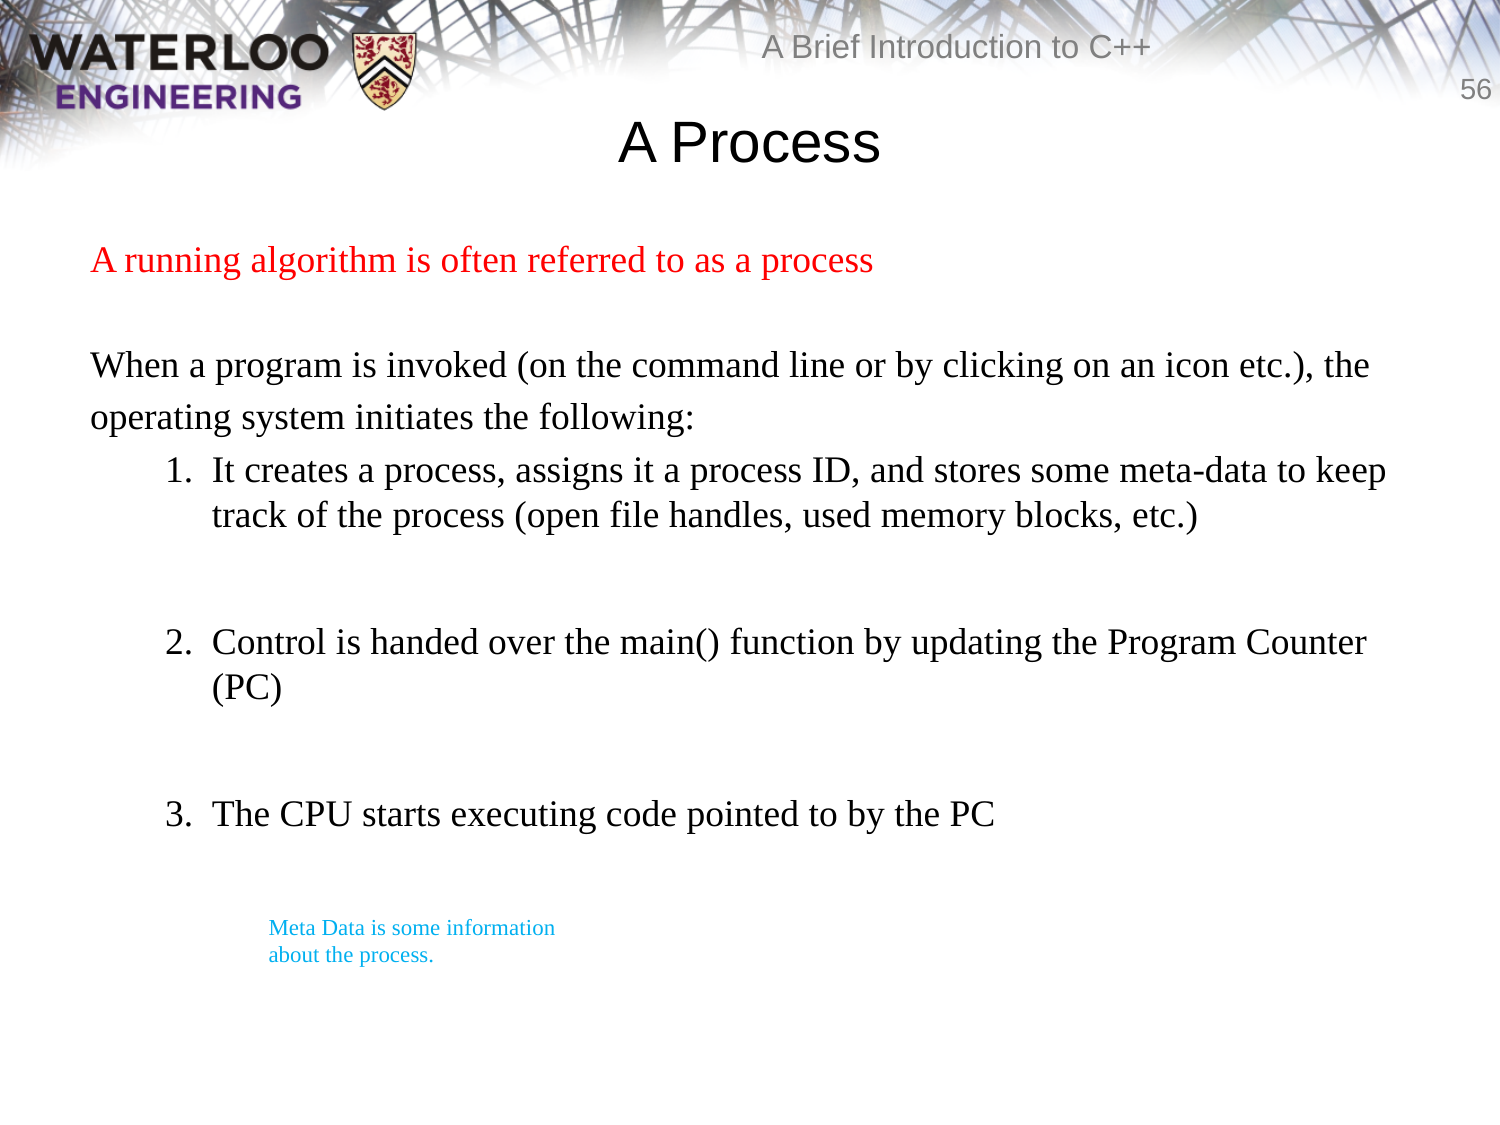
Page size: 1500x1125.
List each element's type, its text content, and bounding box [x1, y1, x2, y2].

picture [0, 0, 1500, 1125]
title A Process [74, 44, 1426, 227]
text_box Meta Data is some information about the process. [253, 905, 610, 975]
list A running algorithm is often referred to as a process When a program is invoked (on the command line or by clicking on an icon etc.), the operating system initiates the following: It creates a process, assigns it a process ID, and stores some meta-data to keep track of the process (open file handles, used memory blocks, etc.) Control is handed over the main() function by updating the Program Counter (PC) The CPU starts executing code pointed to by the PC [74, 227, 1426, 1001]
